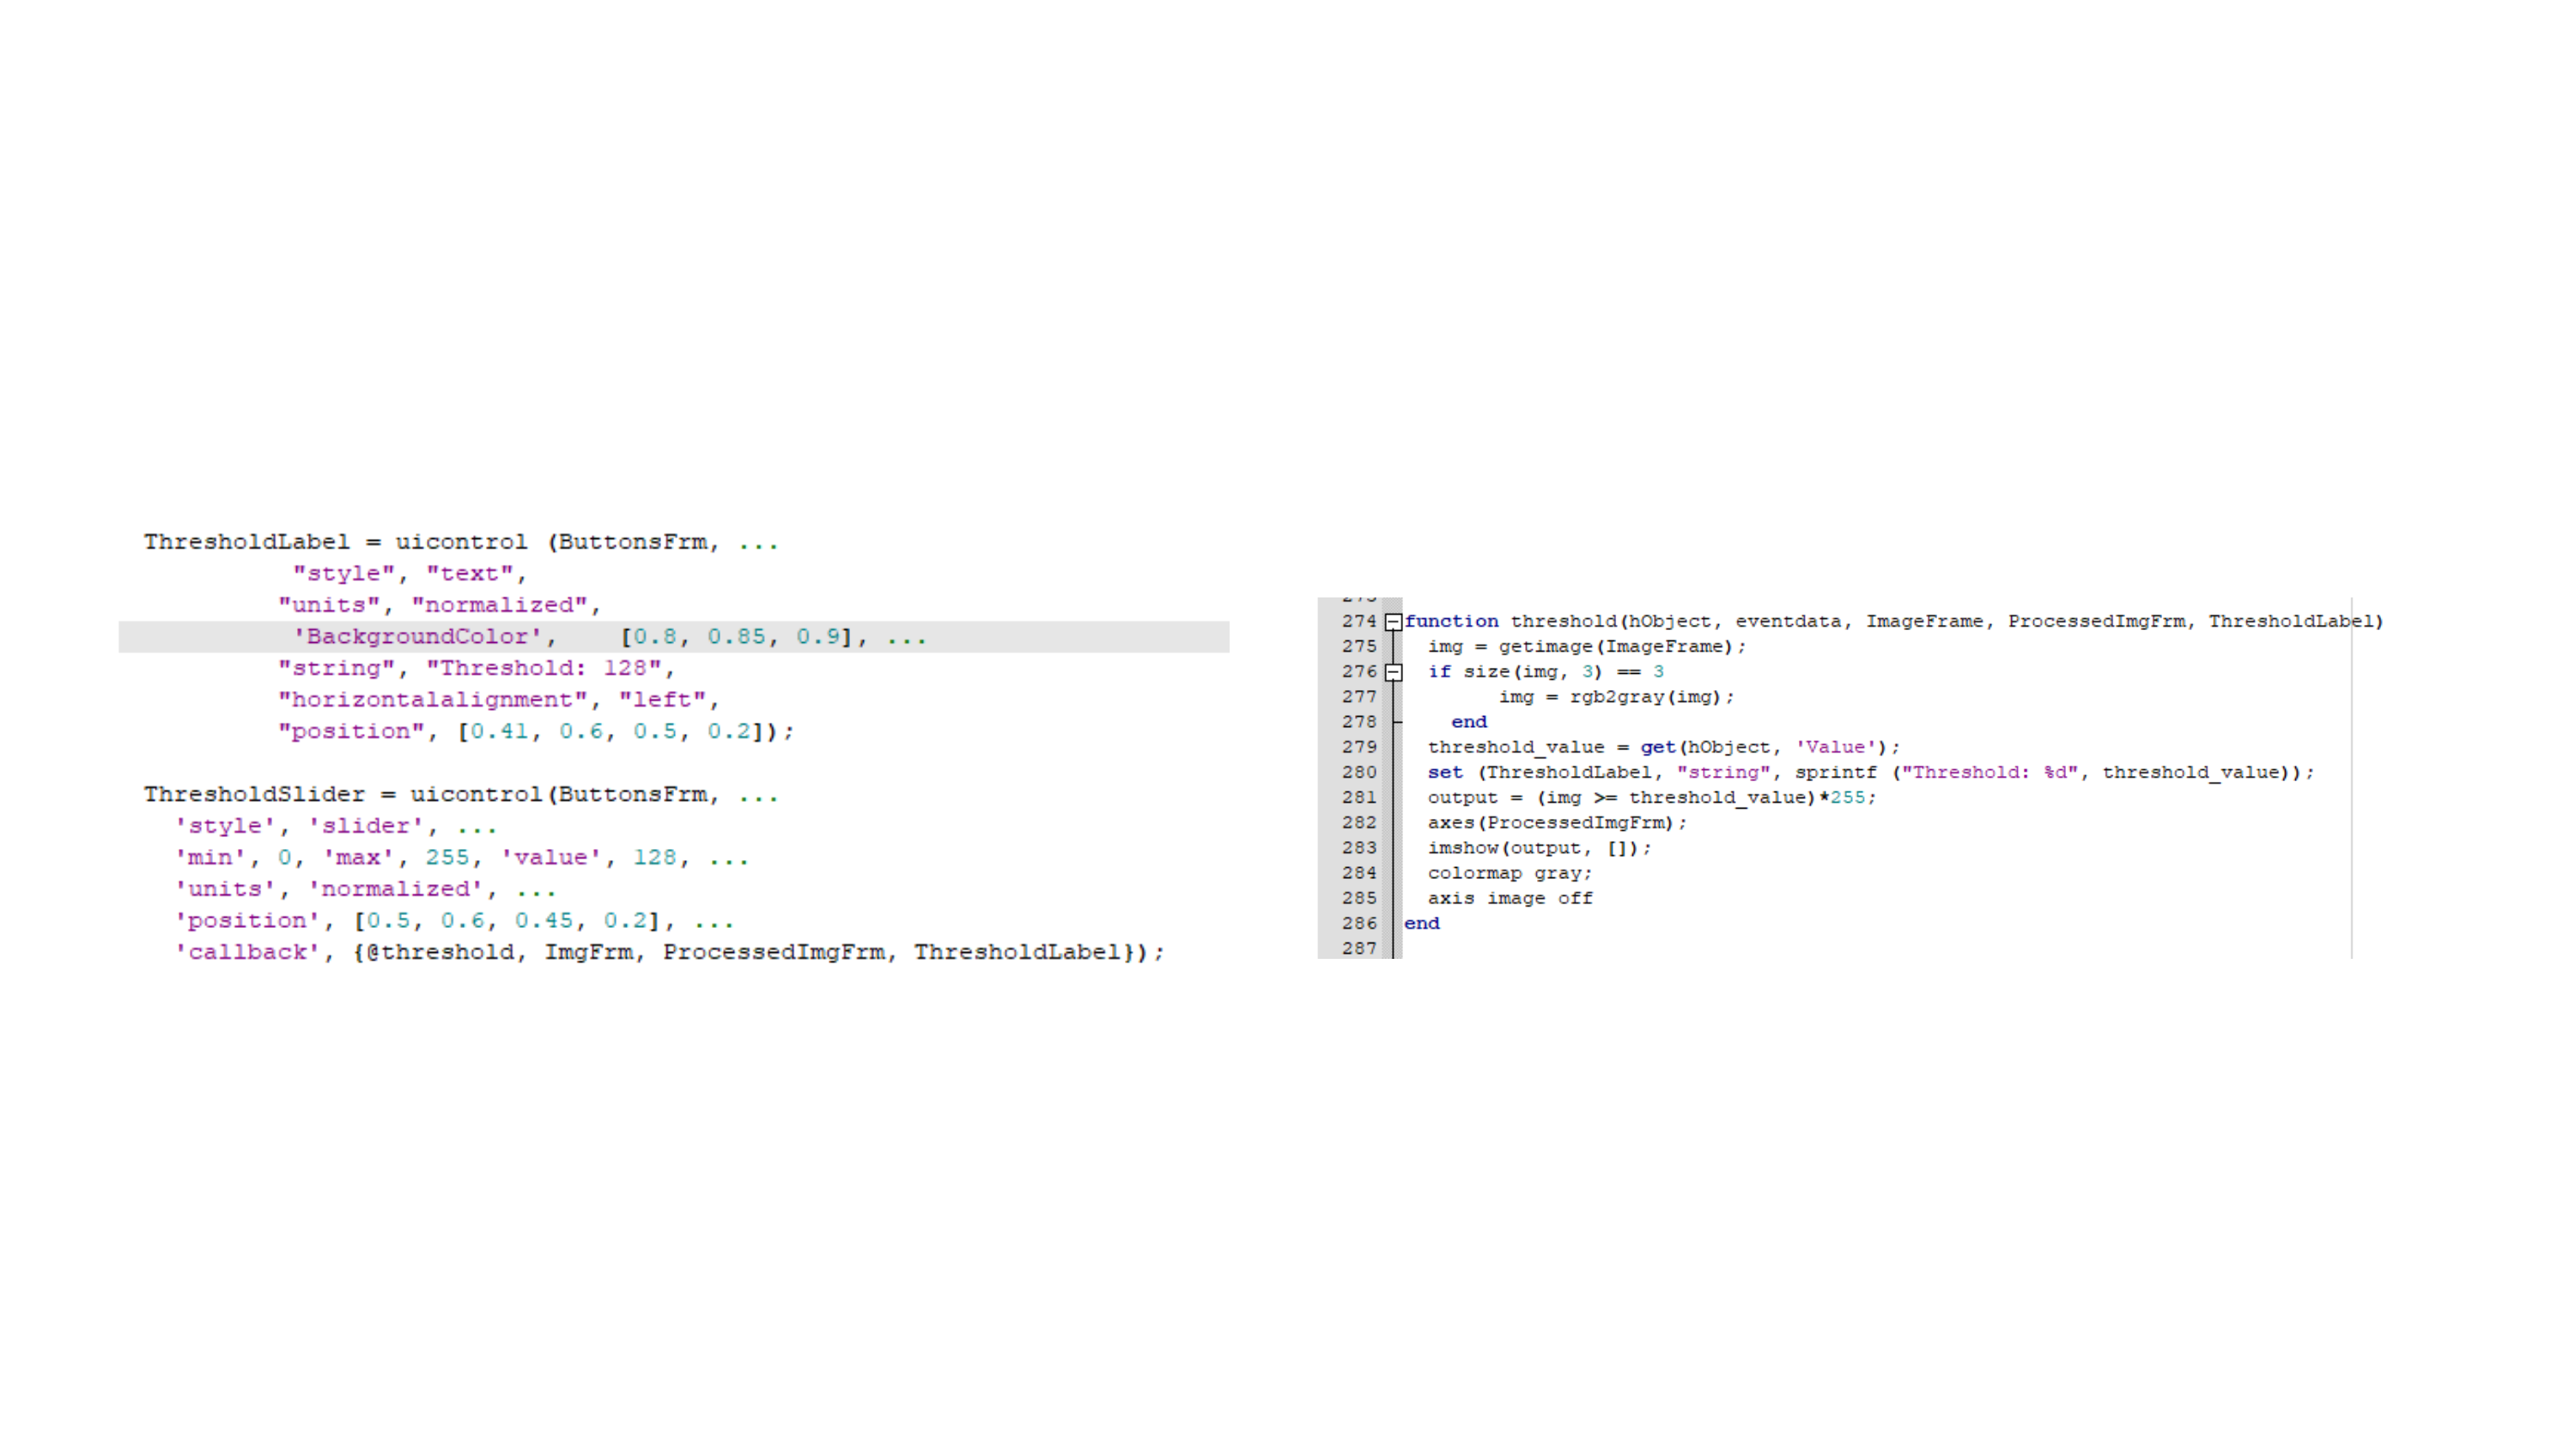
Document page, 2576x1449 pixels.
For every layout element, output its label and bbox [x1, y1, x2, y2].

text_box [1317, 597, 2461, 959]
text_box [118, 505, 1230, 997]
